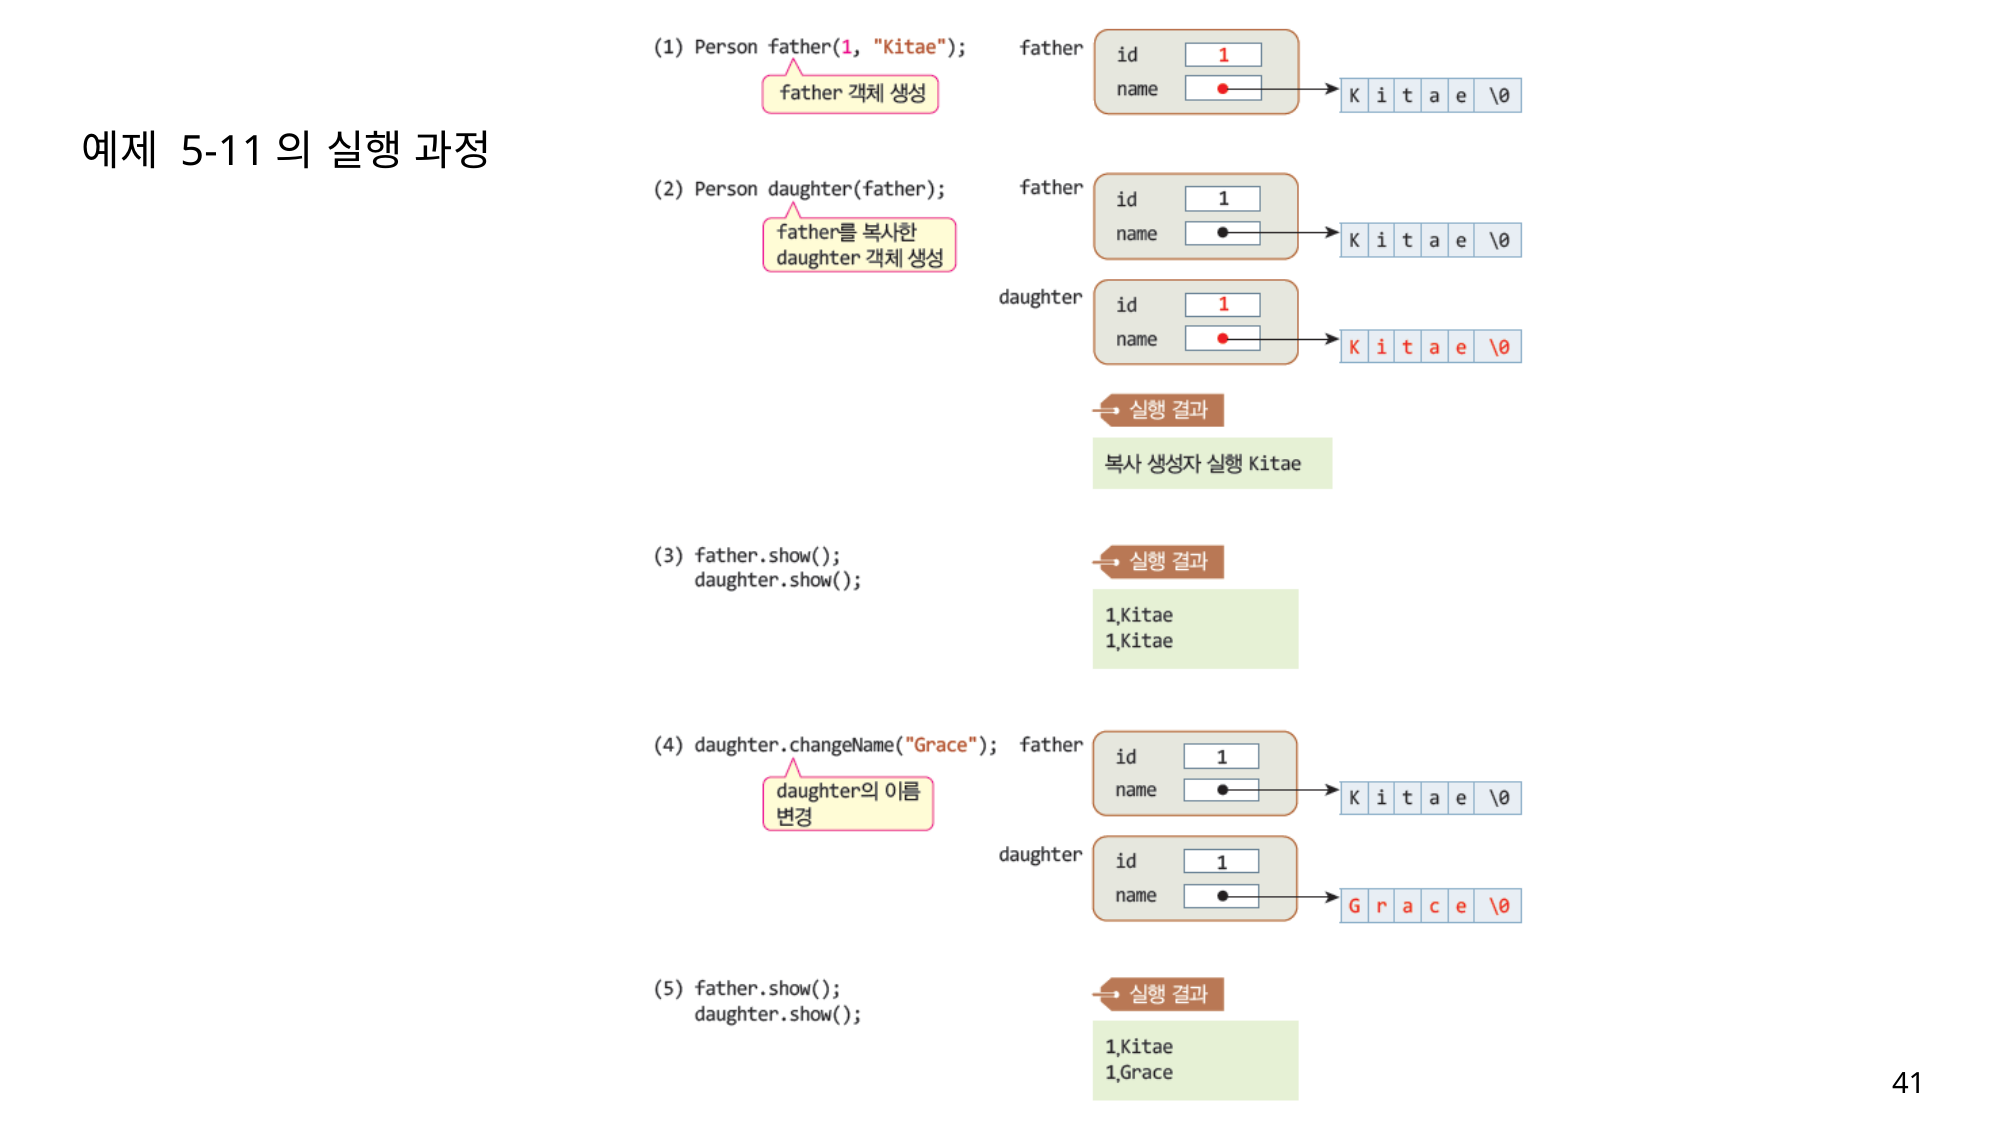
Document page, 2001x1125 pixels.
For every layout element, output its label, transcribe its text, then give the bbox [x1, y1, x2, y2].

picture [645, 17, 1575, 1125]
title 예제 5-11의 실행 과정 [66, 101, 563, 197]
